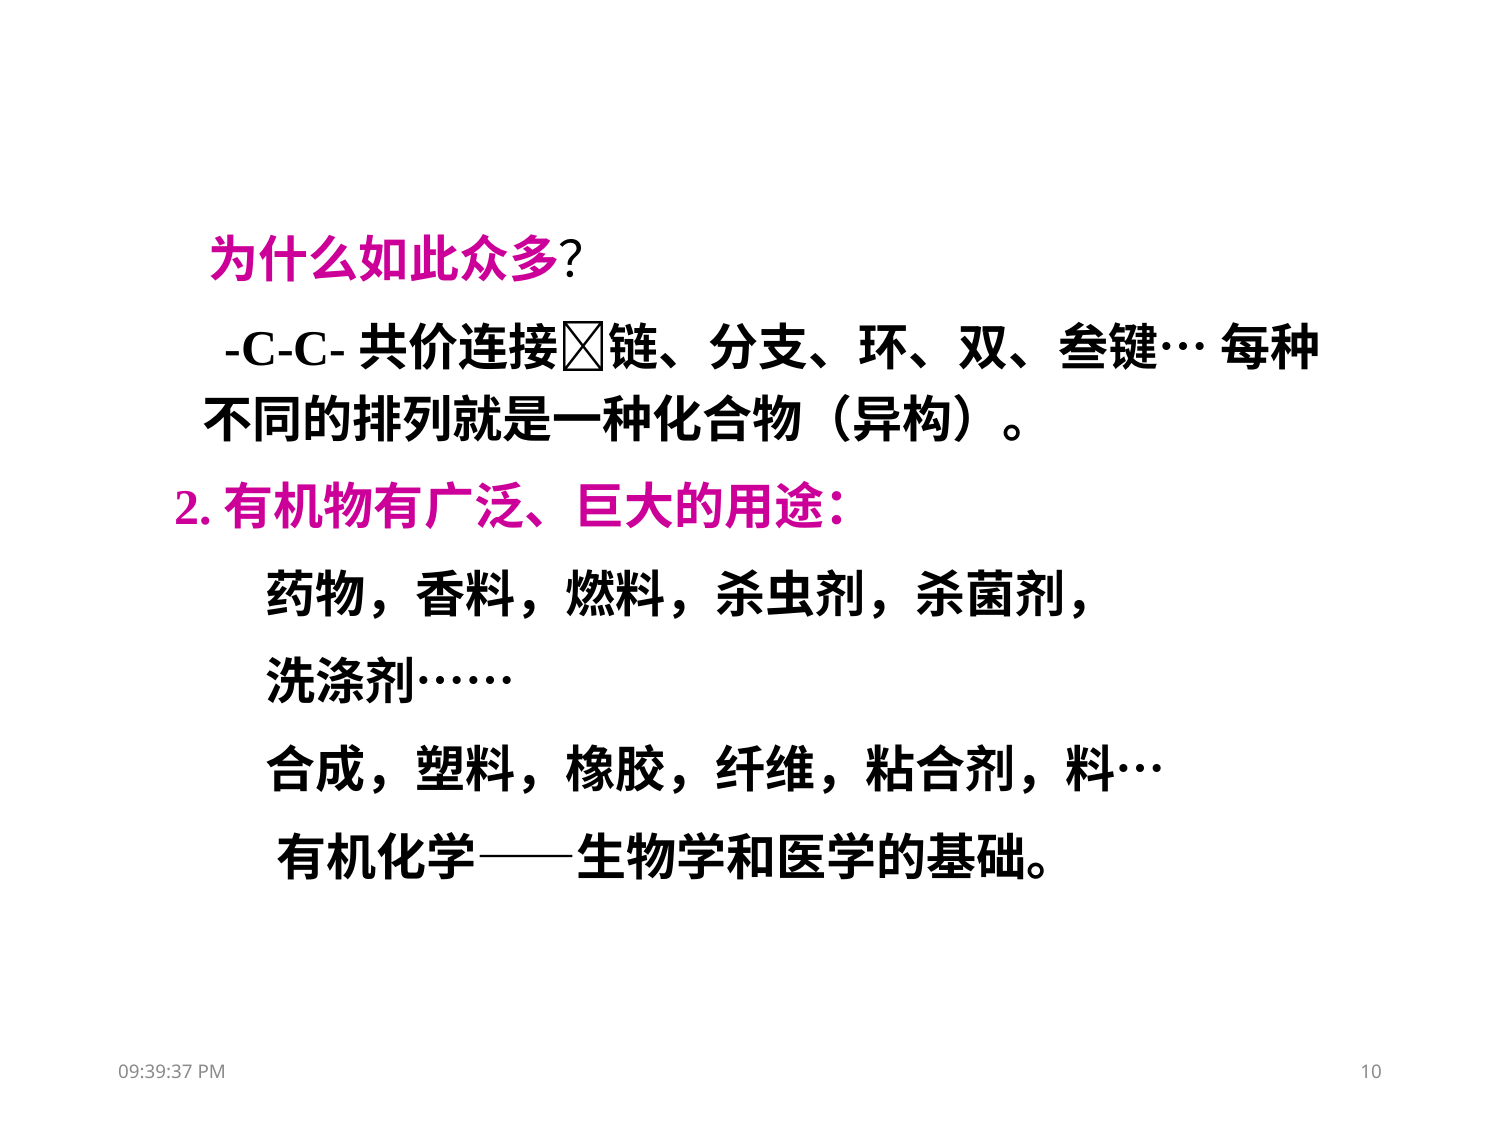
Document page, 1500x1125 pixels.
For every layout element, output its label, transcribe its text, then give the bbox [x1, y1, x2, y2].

slide_number 10 [1059, 1042, 1397, 1103]
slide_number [103, 1042, 441, 1103]
list 为什么如此众多？ -C-C-共价连接链、分支、环、双、叁键… 每种不同的排列就是一种化合物（异构）。 2.有机物有广泛、巨大的用途： 药物，香料，燃料，杀虫剂，杀菌剂， 洗涤剂…… 合成，塑料，橡胶，纤维，粘合剂，料… 有机化学——生物学和医学的基础。 [159, 208, 1385, 982]
